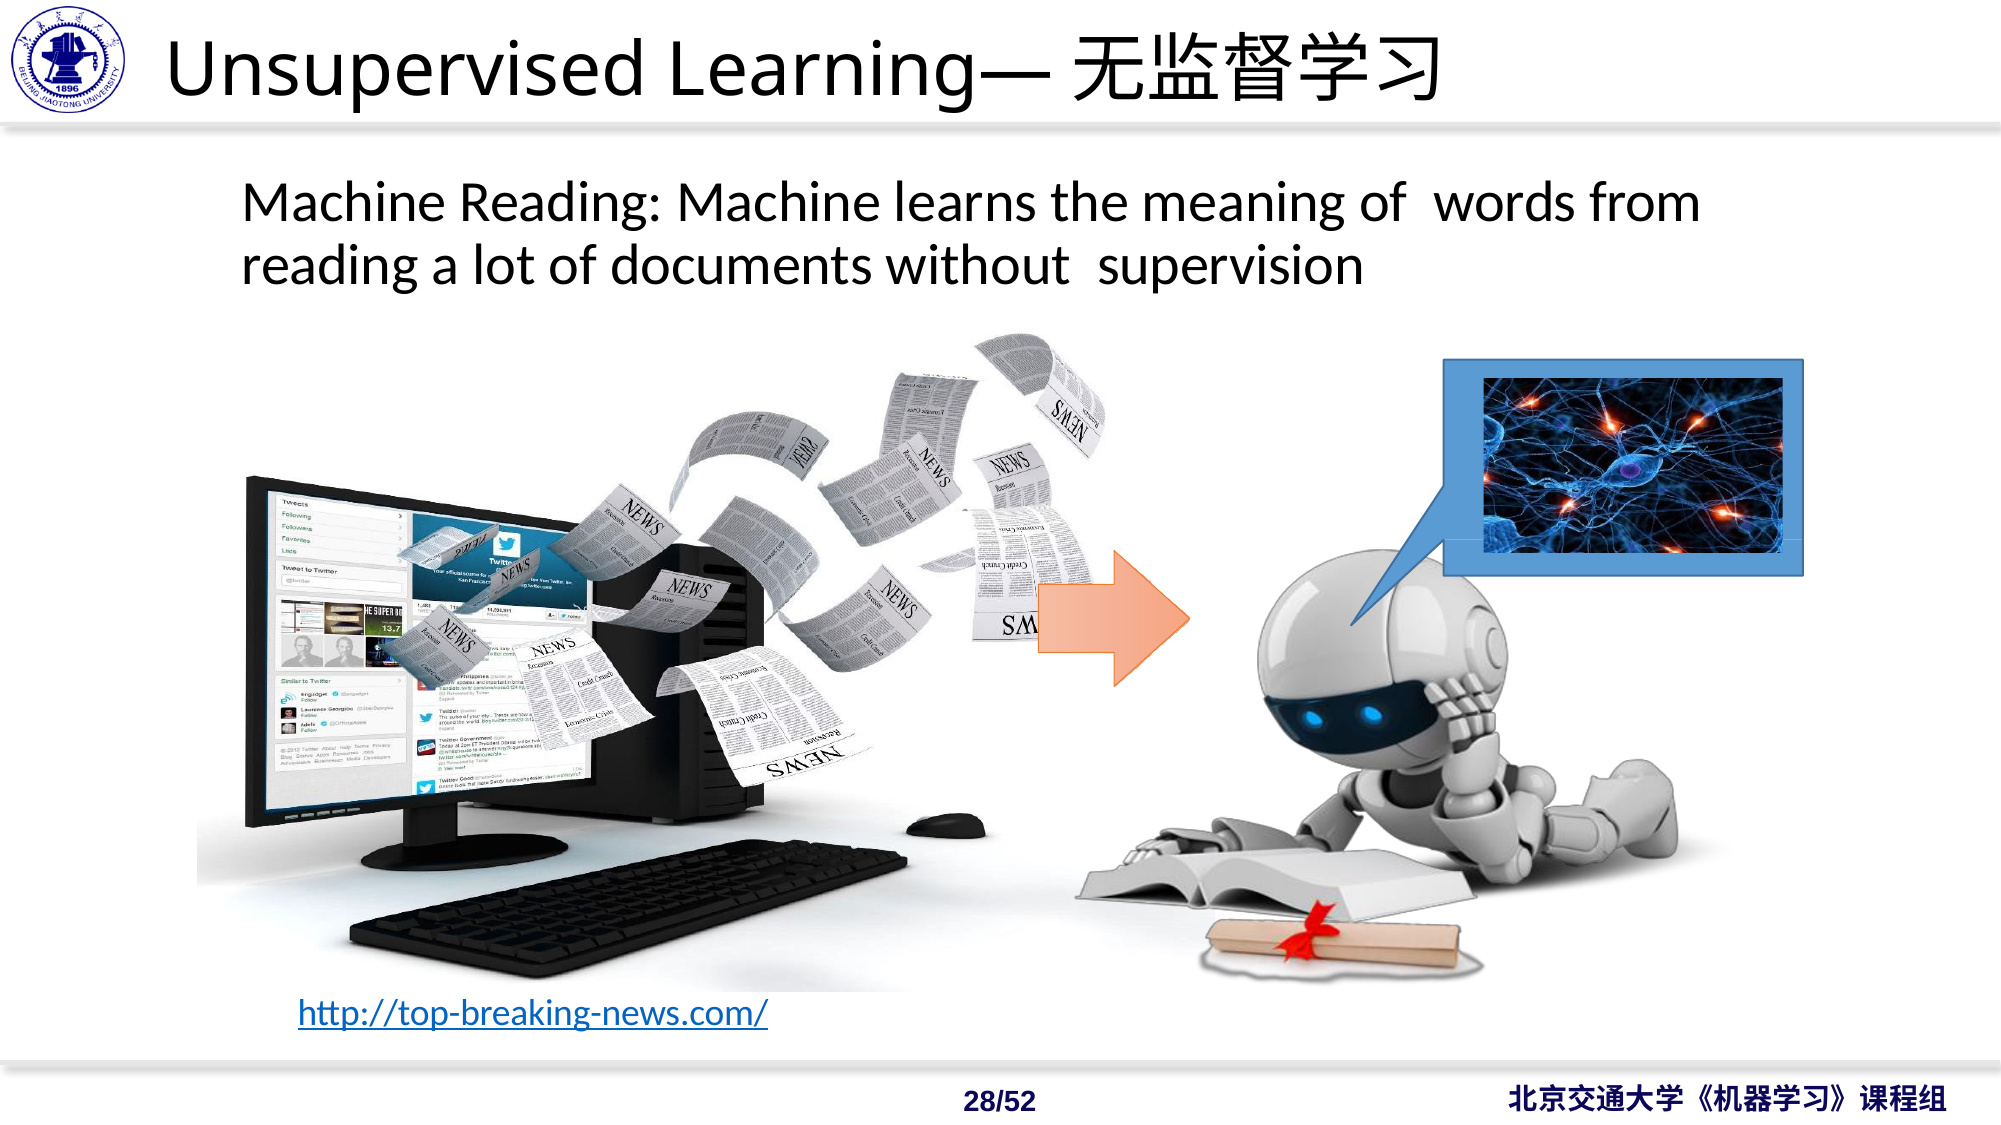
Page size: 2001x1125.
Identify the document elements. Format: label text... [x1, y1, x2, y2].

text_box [197, 162, 1803, 1038]
picture [11, 6, 125, 113]
title Unsupervised Learning—无监督学习 [162, 0, 1559, 111]
